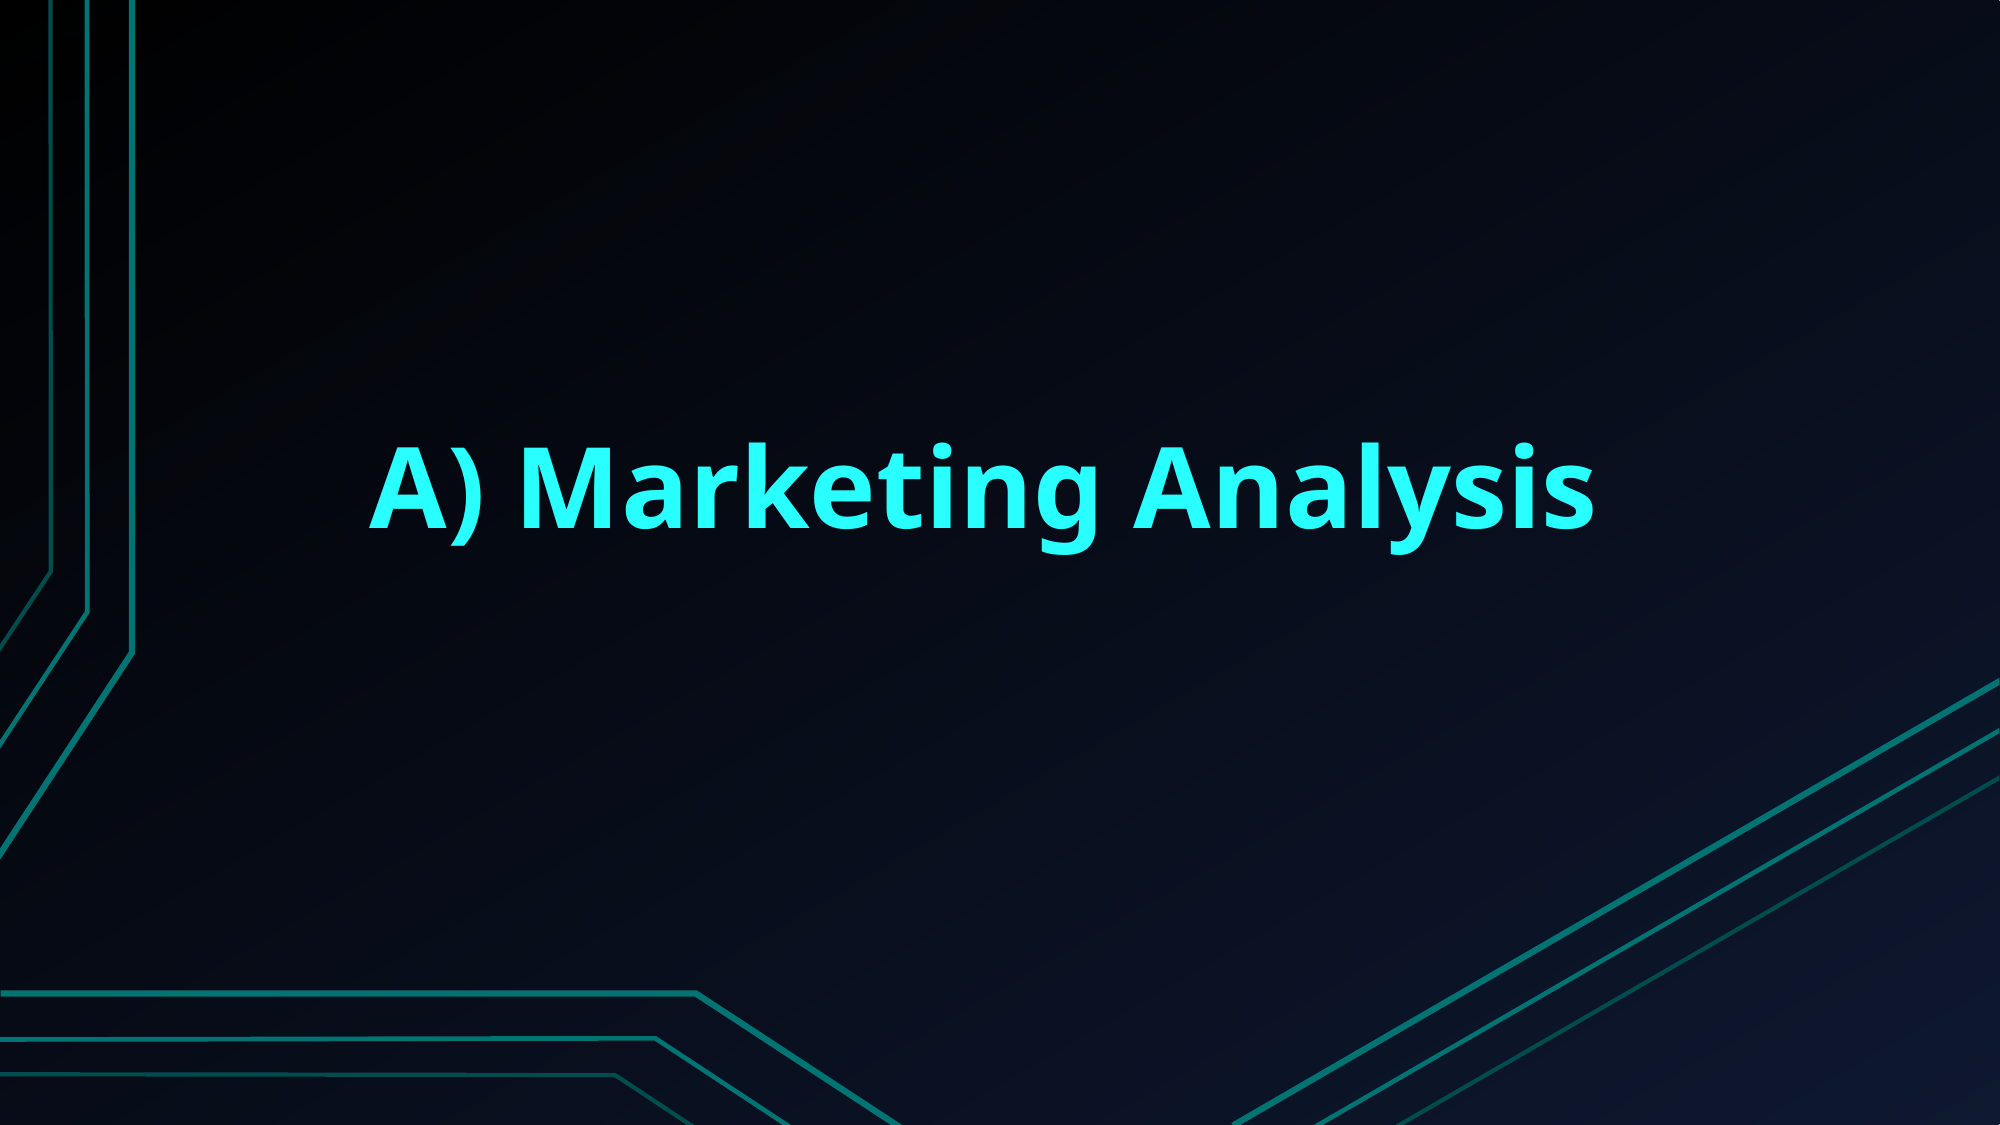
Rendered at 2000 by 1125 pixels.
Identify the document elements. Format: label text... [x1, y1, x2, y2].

title A) Marketing Analysis [350, 358, 1783, 563]
